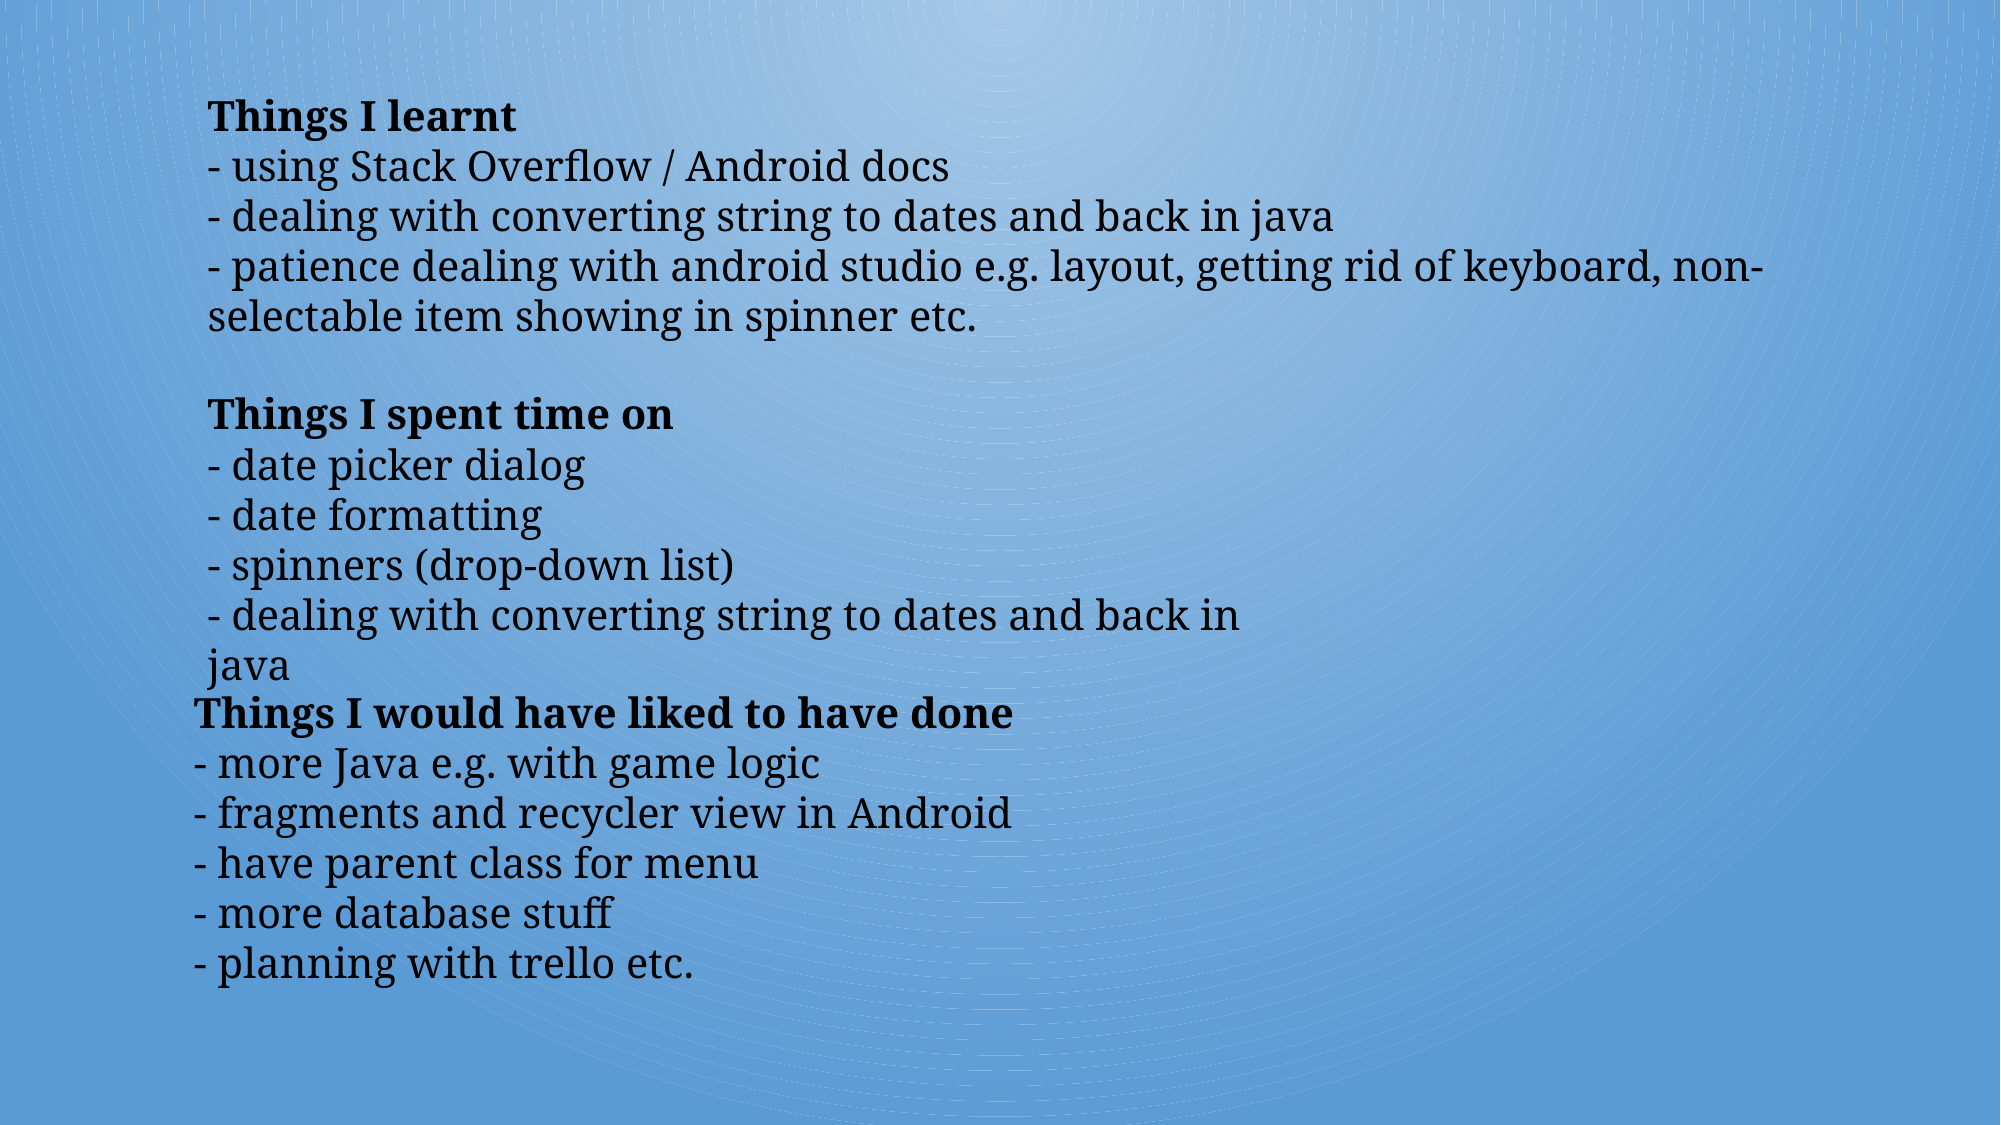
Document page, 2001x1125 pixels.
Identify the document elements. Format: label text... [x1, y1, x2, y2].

text_box Things I learnt - using Stack Overflow / Android docs - dealing with converting string to dates and back in java - patience dealing with android studio e.g. layout, getting rid of keyboard, non-selectable item showing in spinner etc. [192, 82, 1900, 348]
text_box Things I would have liked to have done - more Java e.g. with game logic - fragments and recycler view in Android - have parent class for menu - more database stuff - planning with trello etc. [179, 679, 1029, 995]
text_box Things I spent time on - date picker dialog - date formatting - spinners (drop-down list) - dealing with converting string to dates and back in java [192, 381, 1342, 696]
